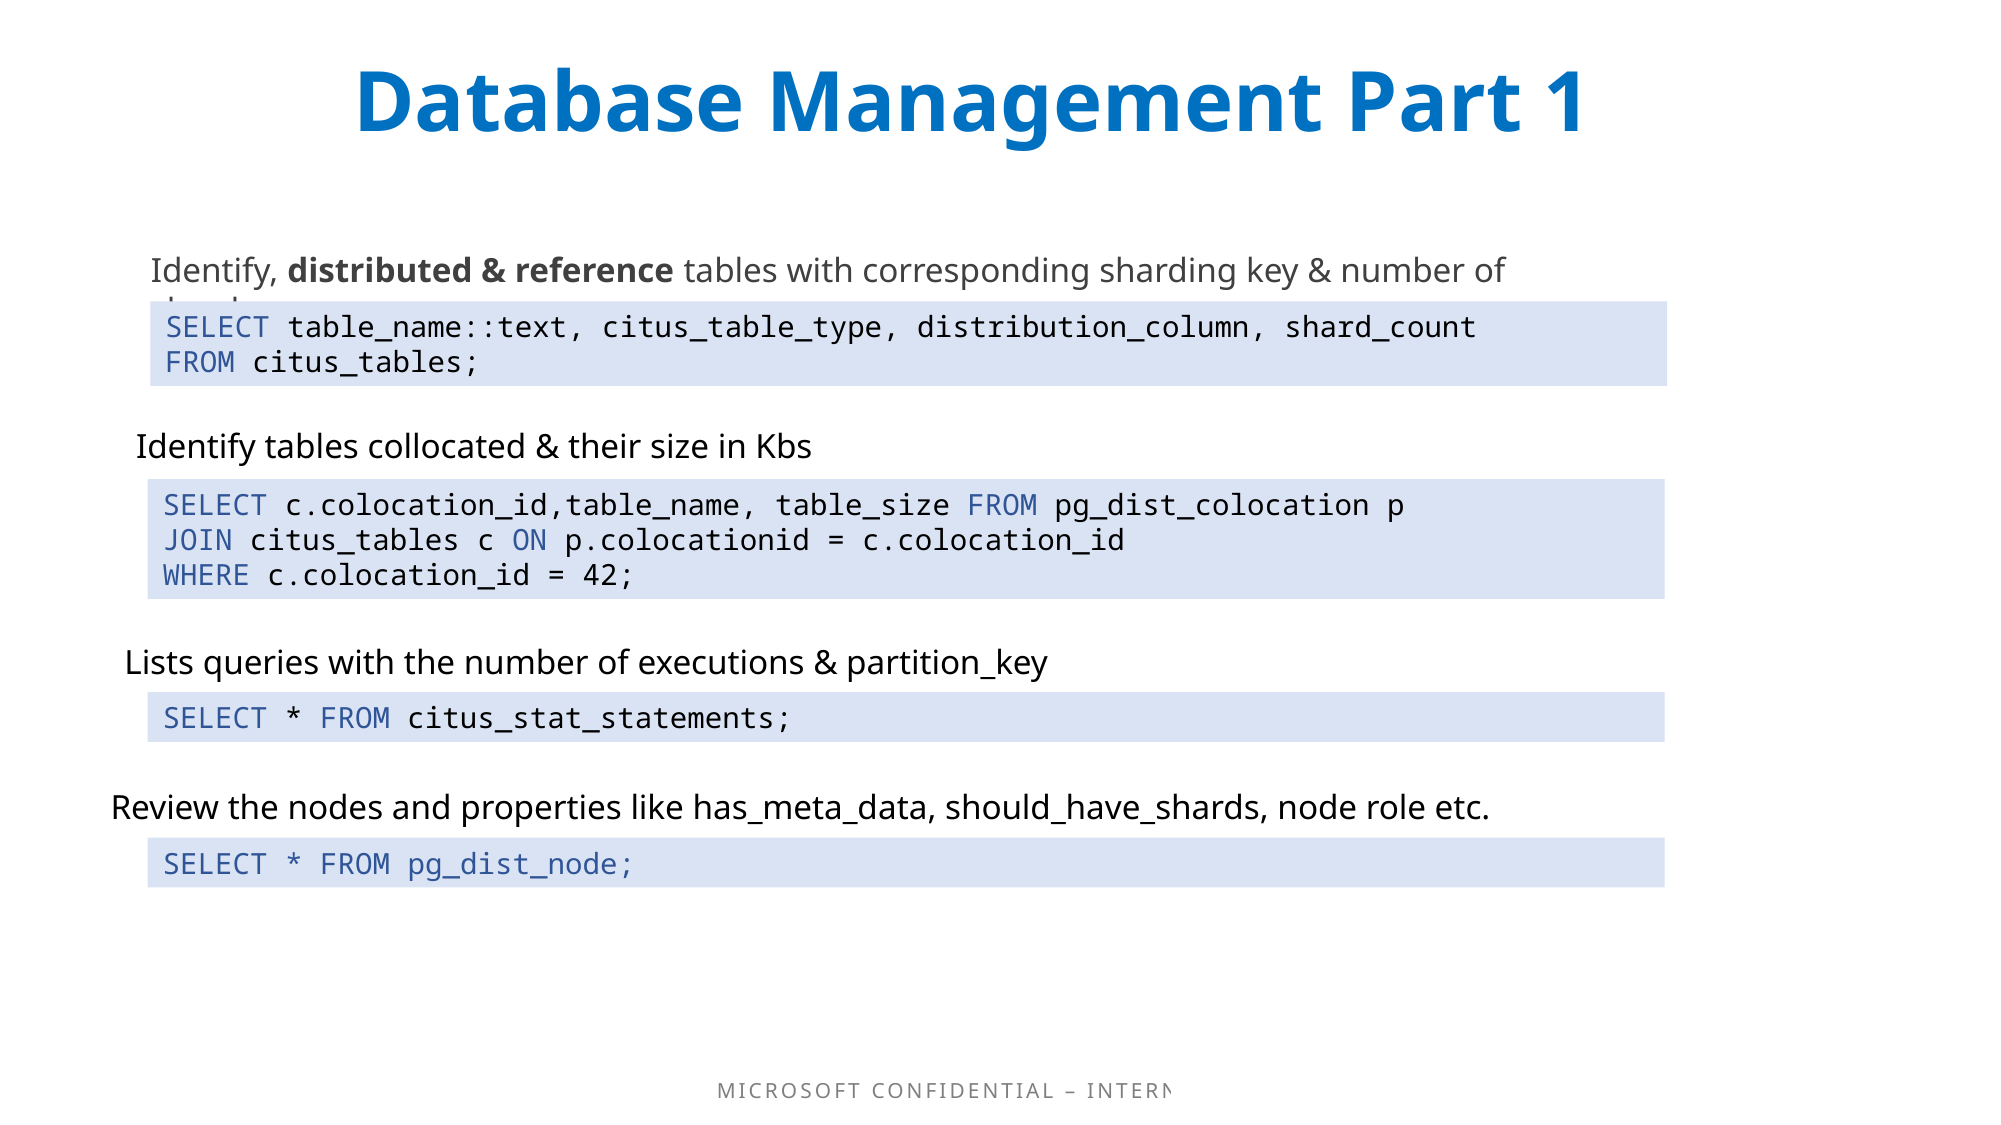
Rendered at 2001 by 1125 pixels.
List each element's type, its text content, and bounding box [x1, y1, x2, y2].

text_box SELECT * FROM citus_stat_statements; [147, 692, 1665, 742]
text_box Identify tables collocated & their size in Kbs [121, 417, 829, 473]
text_box Identify, distributed & reference tables with corresponding sharding key & number of shards [136, 242, 1554, 337]
text_box SELECT * FROM pg_dist_node; [147, 837, 1665, 888]
title Database Management Part 1 [69, 58, 1877, 150]
text_box SELECT table_name::text, citus_table_type, distribution_column, shard_count FROM citus_tables; [150, 301, 1668, 386]
text_box Review the nodes and properties like has_meta_data, should_have_shards, node role etc. [95, 778, 1508, 834]
text_box Lists queries with the number of executions & partition_key [109, 633, 1065, 689]
text_box SELECT c.colocation_id,table_name, table_size FROM pg_dist_colocation p JOIN citus_tables c ON p.colocationid = c.colocation_id WHERE c.colocation_id = 42; [147, 479, 1665, 599]
